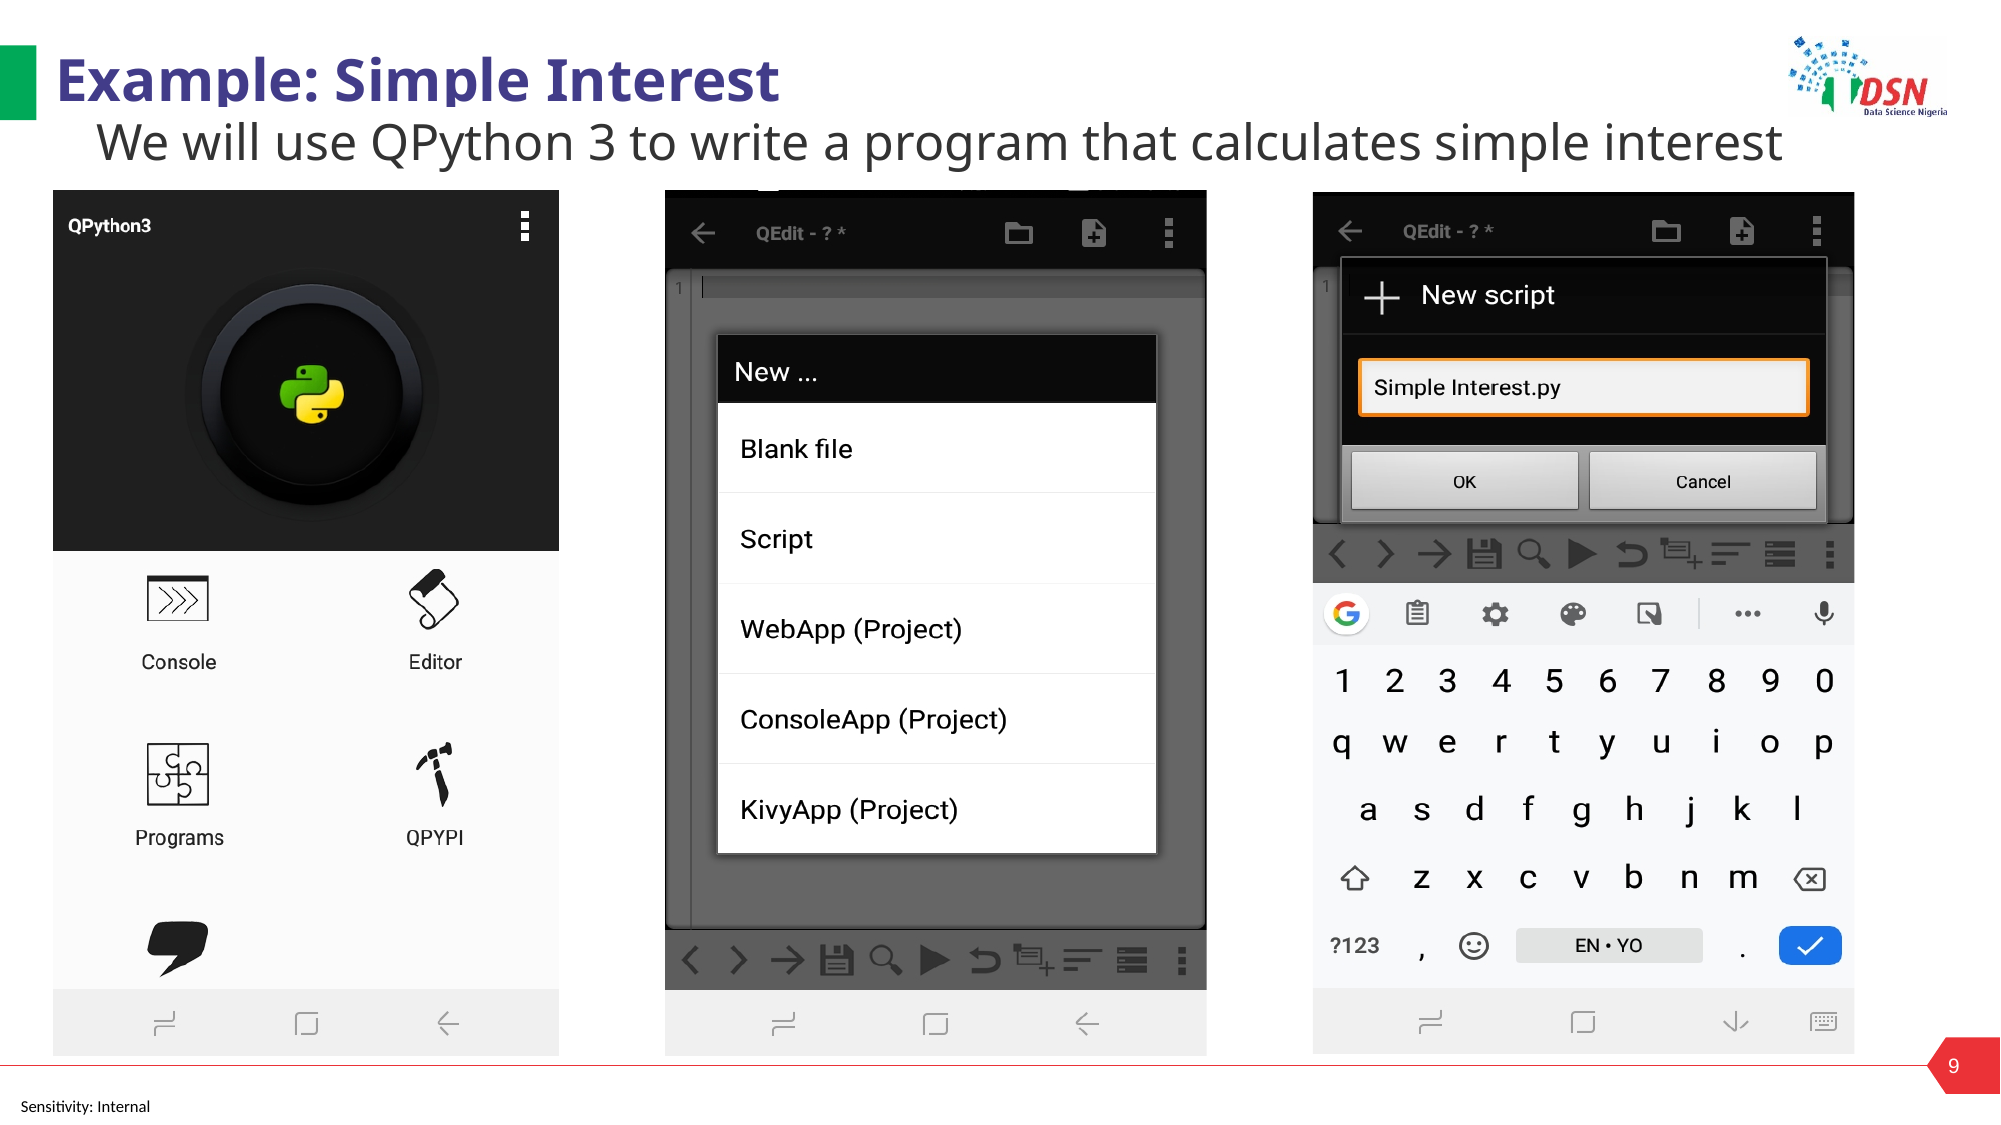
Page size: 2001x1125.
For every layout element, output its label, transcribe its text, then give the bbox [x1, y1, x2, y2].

title We will use QPython 3 to write a program that calculates simple interest [18, 115, 1960, 219]
picture [664, 190, 1207, 1056]
picture [52, 190, 560, 1056]
picture [1312, 191, 1855, 1055]
picture [1788, 36, 1947, 115]
title Example: Simple Interest [53, 49, 1771, 115]
